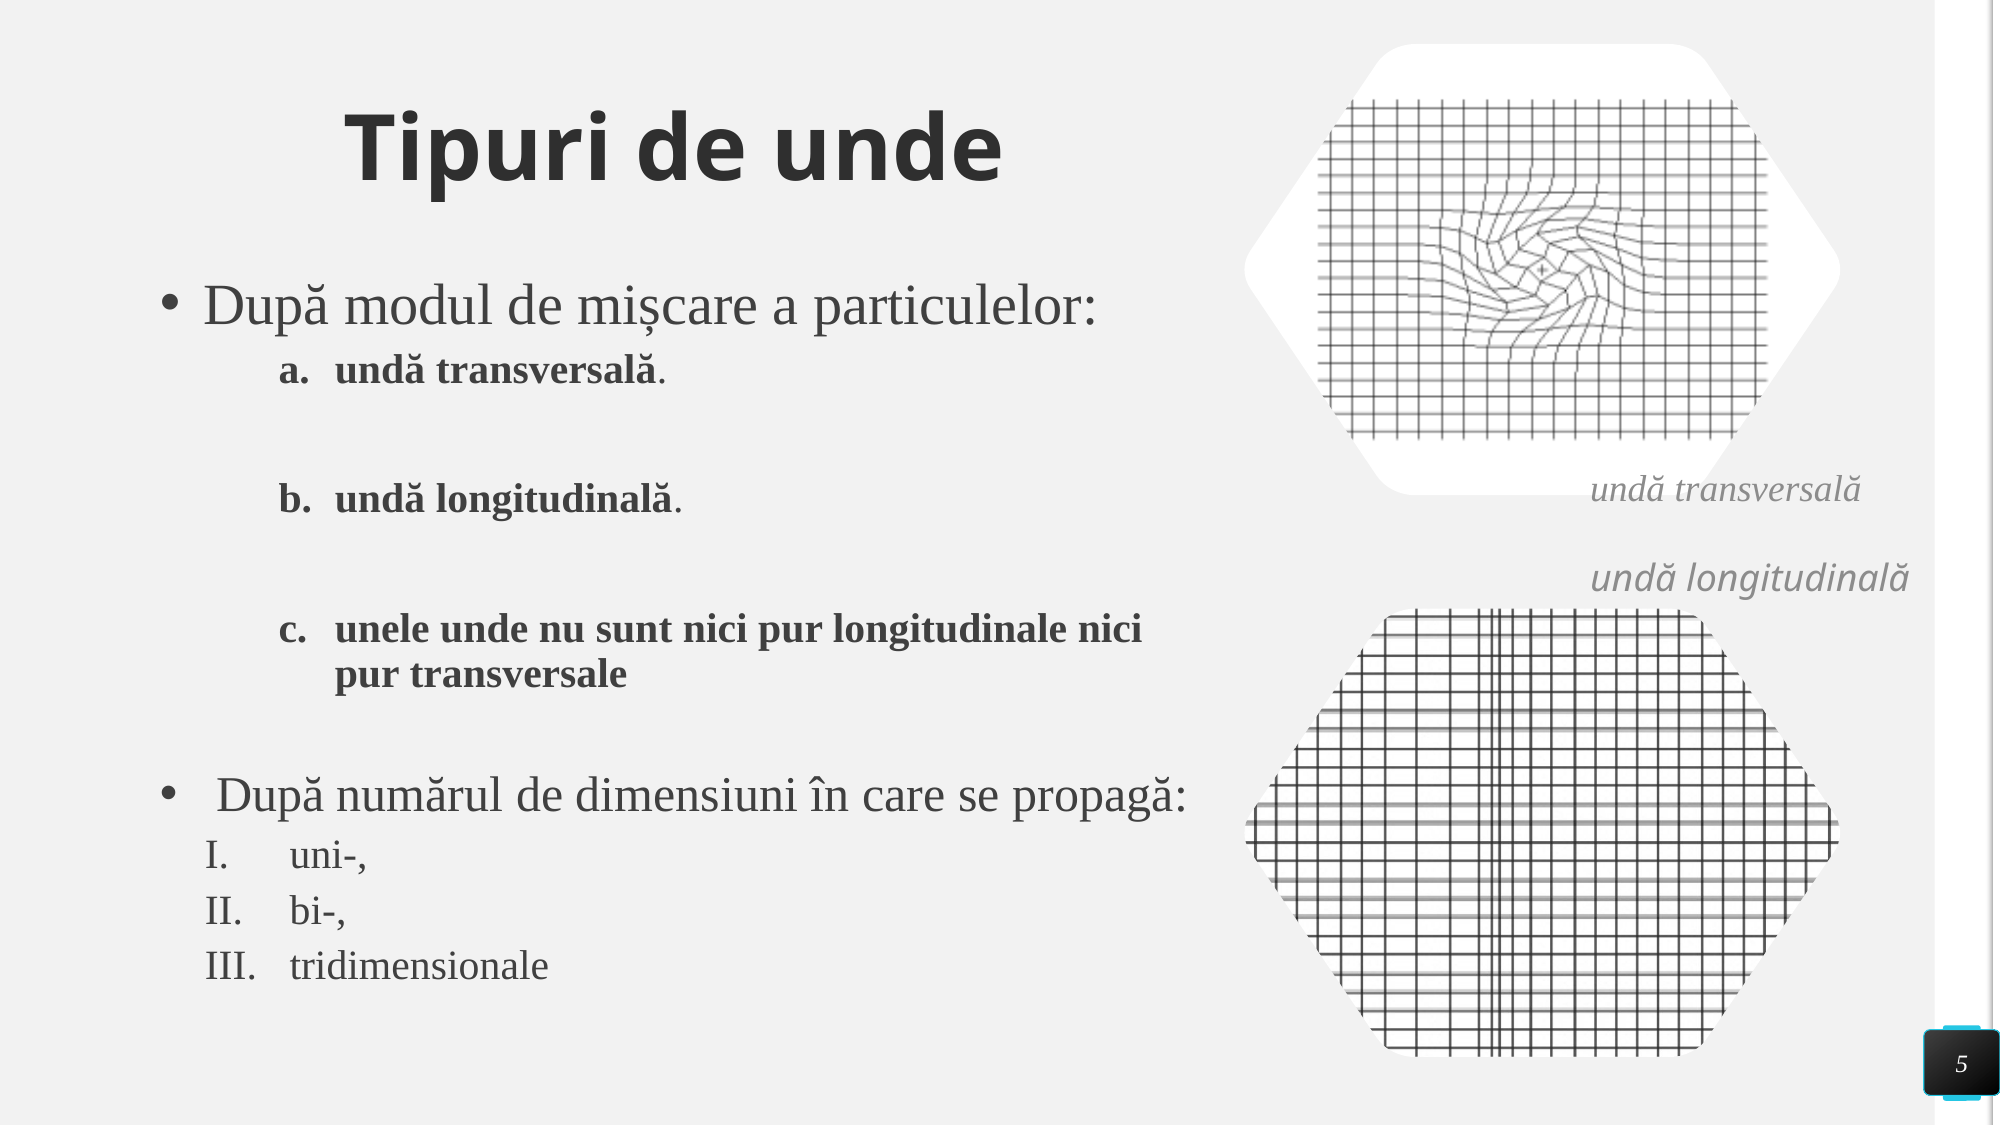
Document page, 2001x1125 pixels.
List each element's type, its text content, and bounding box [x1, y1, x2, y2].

slide_number 5 [1923, 1029, 2000, 1096]
text_box undă transversală undă longitudinală [1575, 456, 1925, 607]
picture [1244, 608, 1841, 1058]
list După modul de mișcare a particulelor: undă transversală. undă longitudinală. unele unde nu sunt nici pur longitudinale nici pur transversale După numărul de dimensiuni în care se propagă: uni-, bi-, tridimensionale [159, 192, 1191, 1010]
picture [1244, 43, 1841, 496]
title Tipuri de unde [159, 115, 1191, 186]
